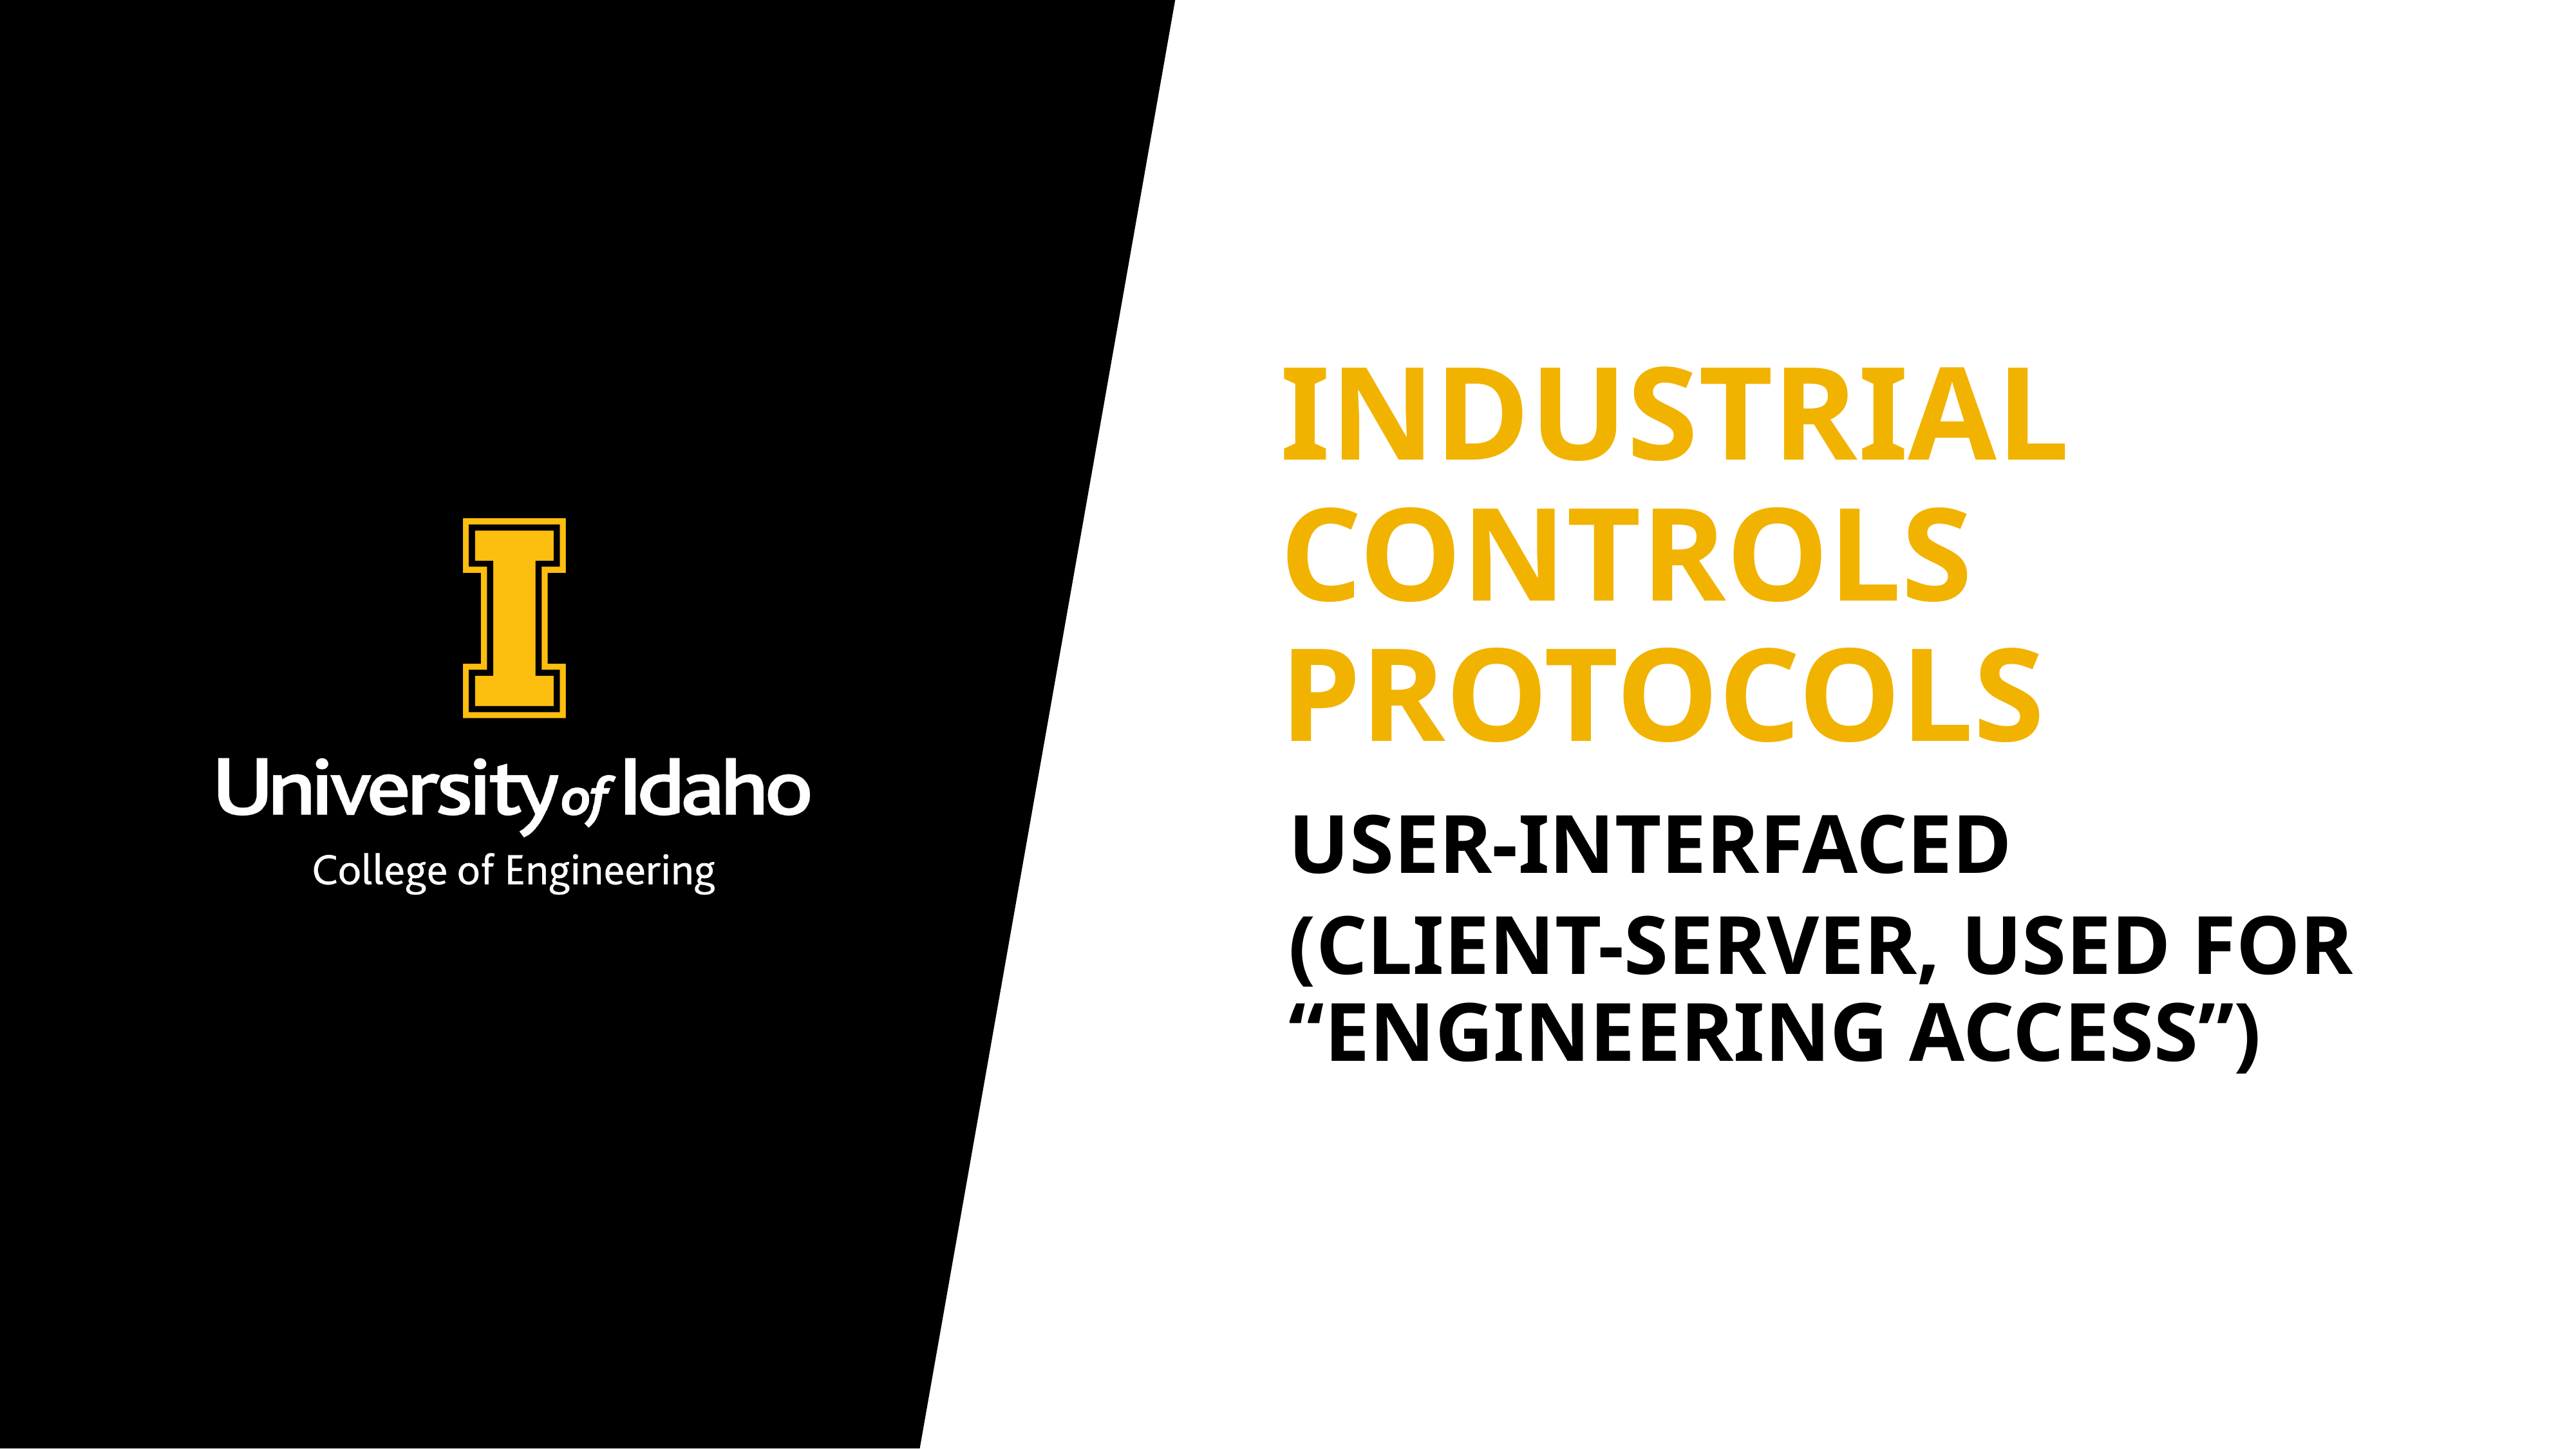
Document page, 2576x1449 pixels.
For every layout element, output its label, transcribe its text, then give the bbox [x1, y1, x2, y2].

list User-interfaced (client-server, used for “Engineering Access”) [1279, 798, 2368, 988]
title Industrial Controls protocols [1280, 341, 2368, 767]
picture [218, 518, 810, 895]
